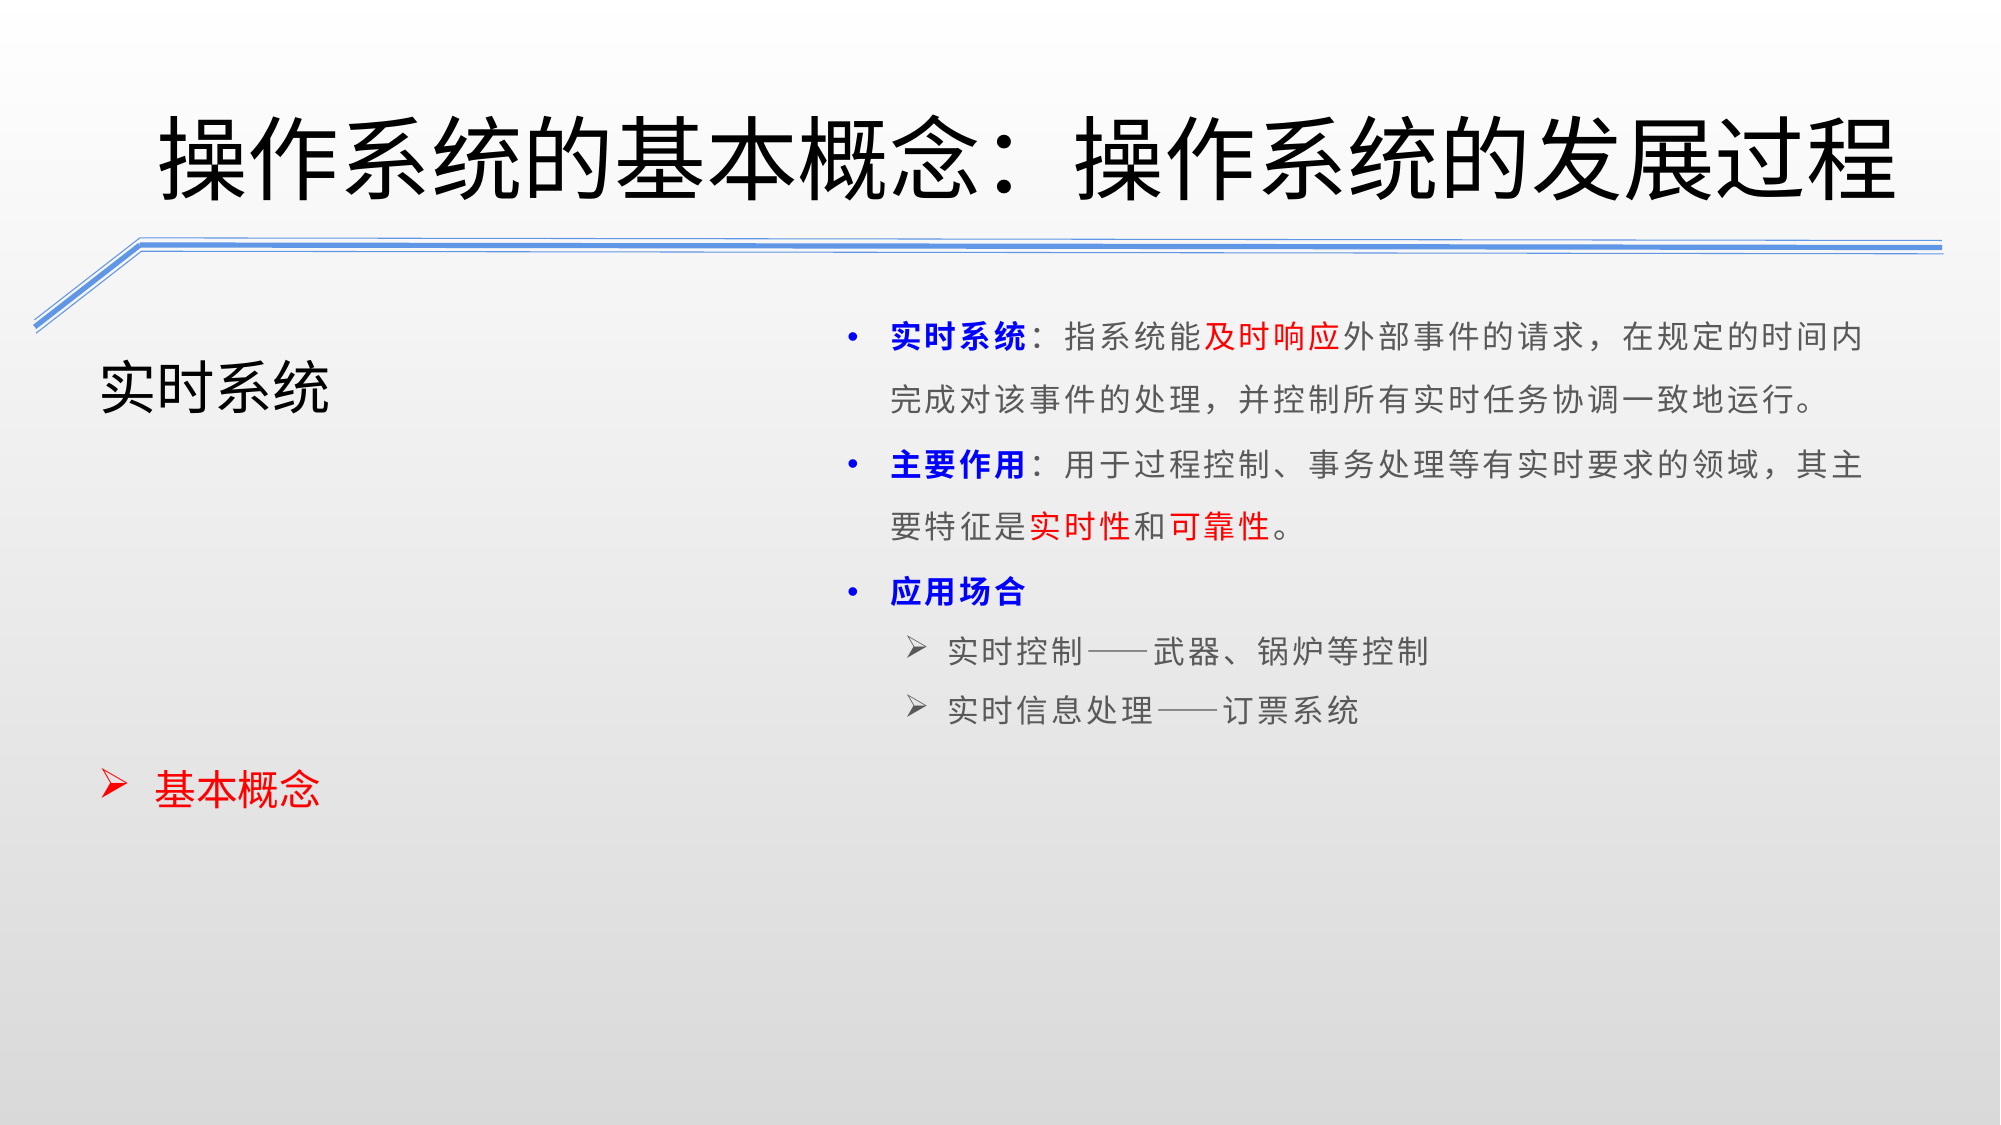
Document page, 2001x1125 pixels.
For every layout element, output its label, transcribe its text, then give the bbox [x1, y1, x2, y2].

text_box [34, 237, 1942, 244]
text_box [36, 251, 1944, 334]
list 实时系统：指系统能及时响应外部事件的请求，在规定的时间内完成对该事件的处理，并控制所有实时任务协调一致地运行。 主要作用：用于过程控制、事务处理等有实时要求的领域，其主要特征是实时性和可靠性。 应用场合 实时控制——武器、锅炉等控制 实时信息处理——订票系统 [775, 334, 1888, 781]
text_box 实时系统 [83, 344, 712, 429]
text_box 操作系统的基本概念：操作系统的发展过程 [141, 94, 1989, 219]
text_box 基本概念 [83, 756, 621, 821]
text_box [34, 244, 1942, 327]
